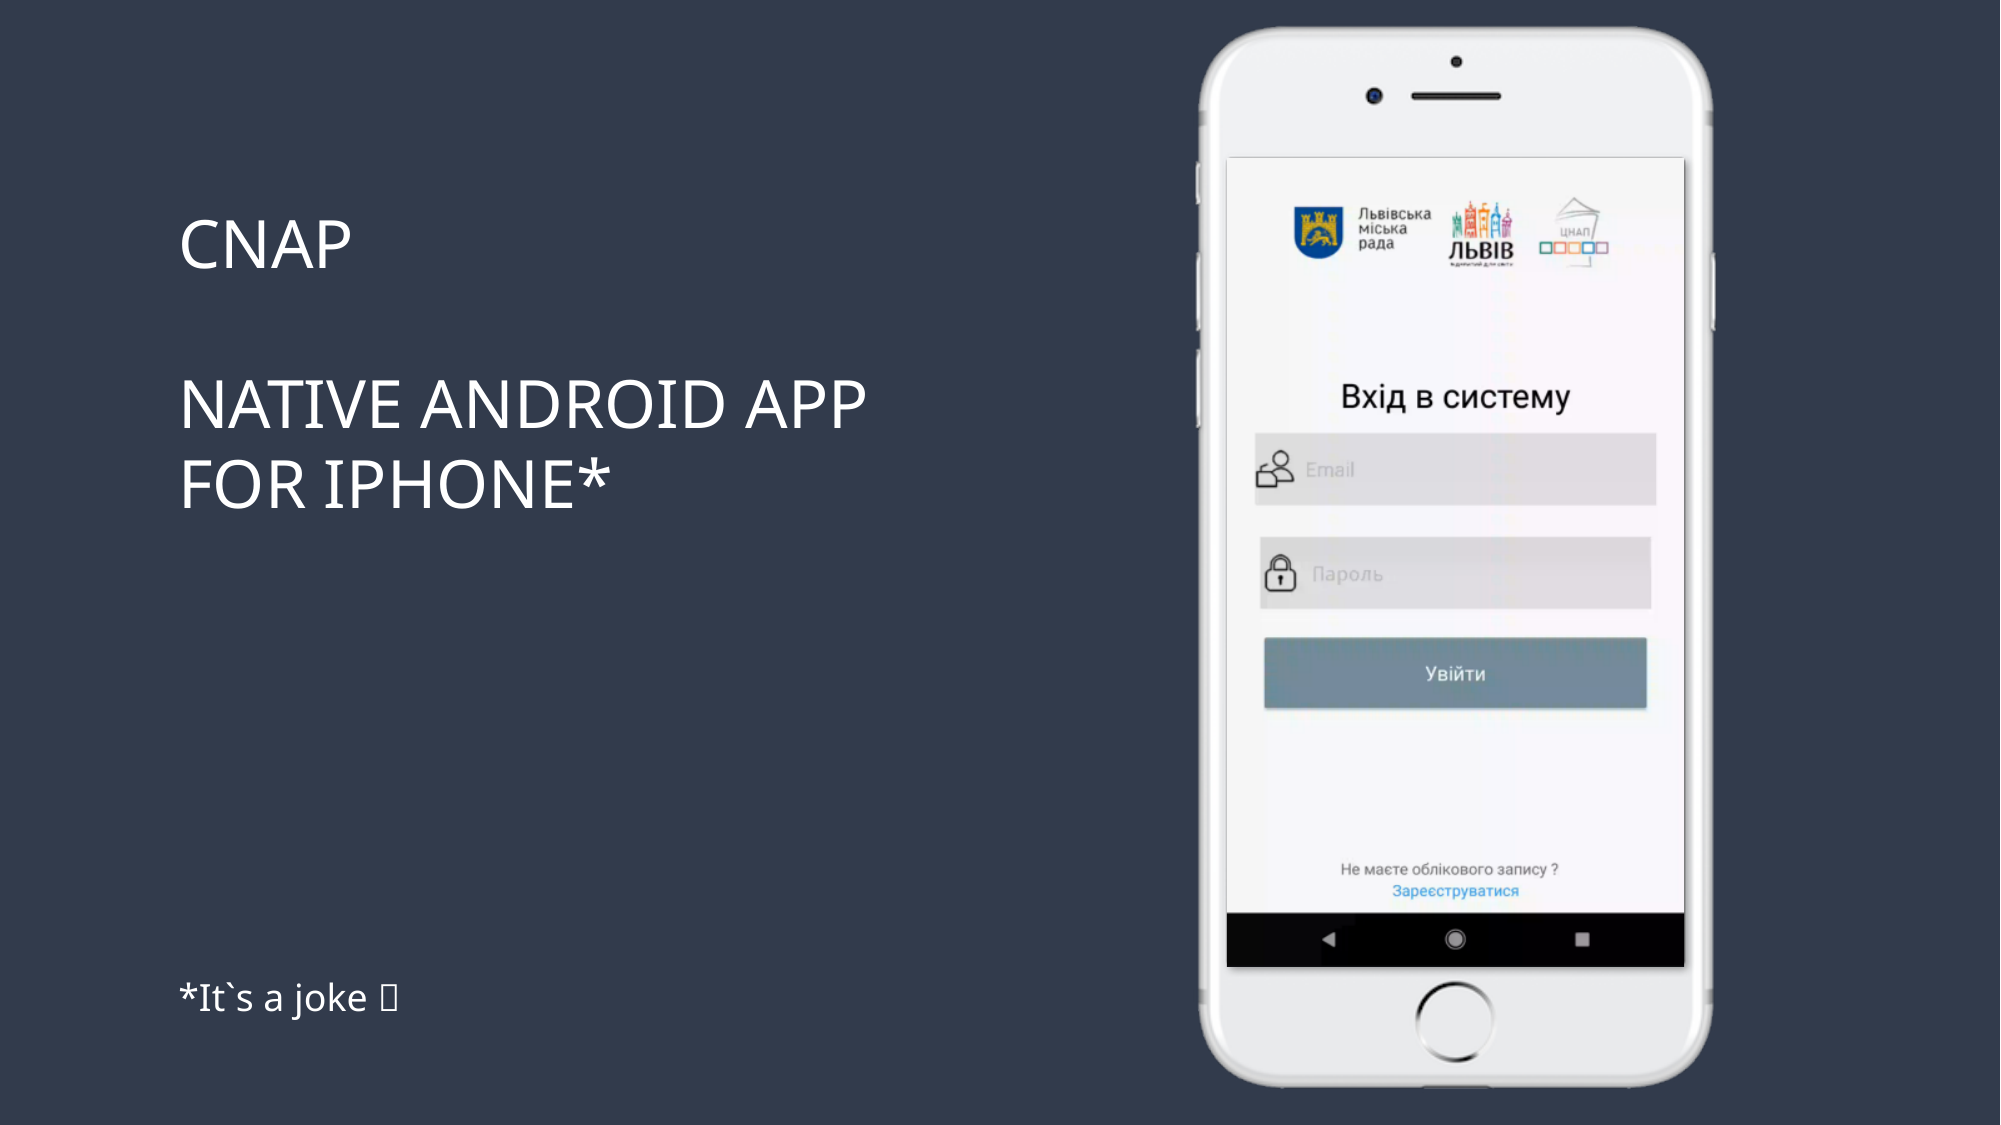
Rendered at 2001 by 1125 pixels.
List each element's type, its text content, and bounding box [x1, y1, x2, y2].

text_box CNAP NATIVE ANDROID APP FOR IPHONE* [163, 194, 817, 529]
picture [817, 0, 2000, 1125]
text_box *It`s a joke  [163, 966, 444, 1027]
